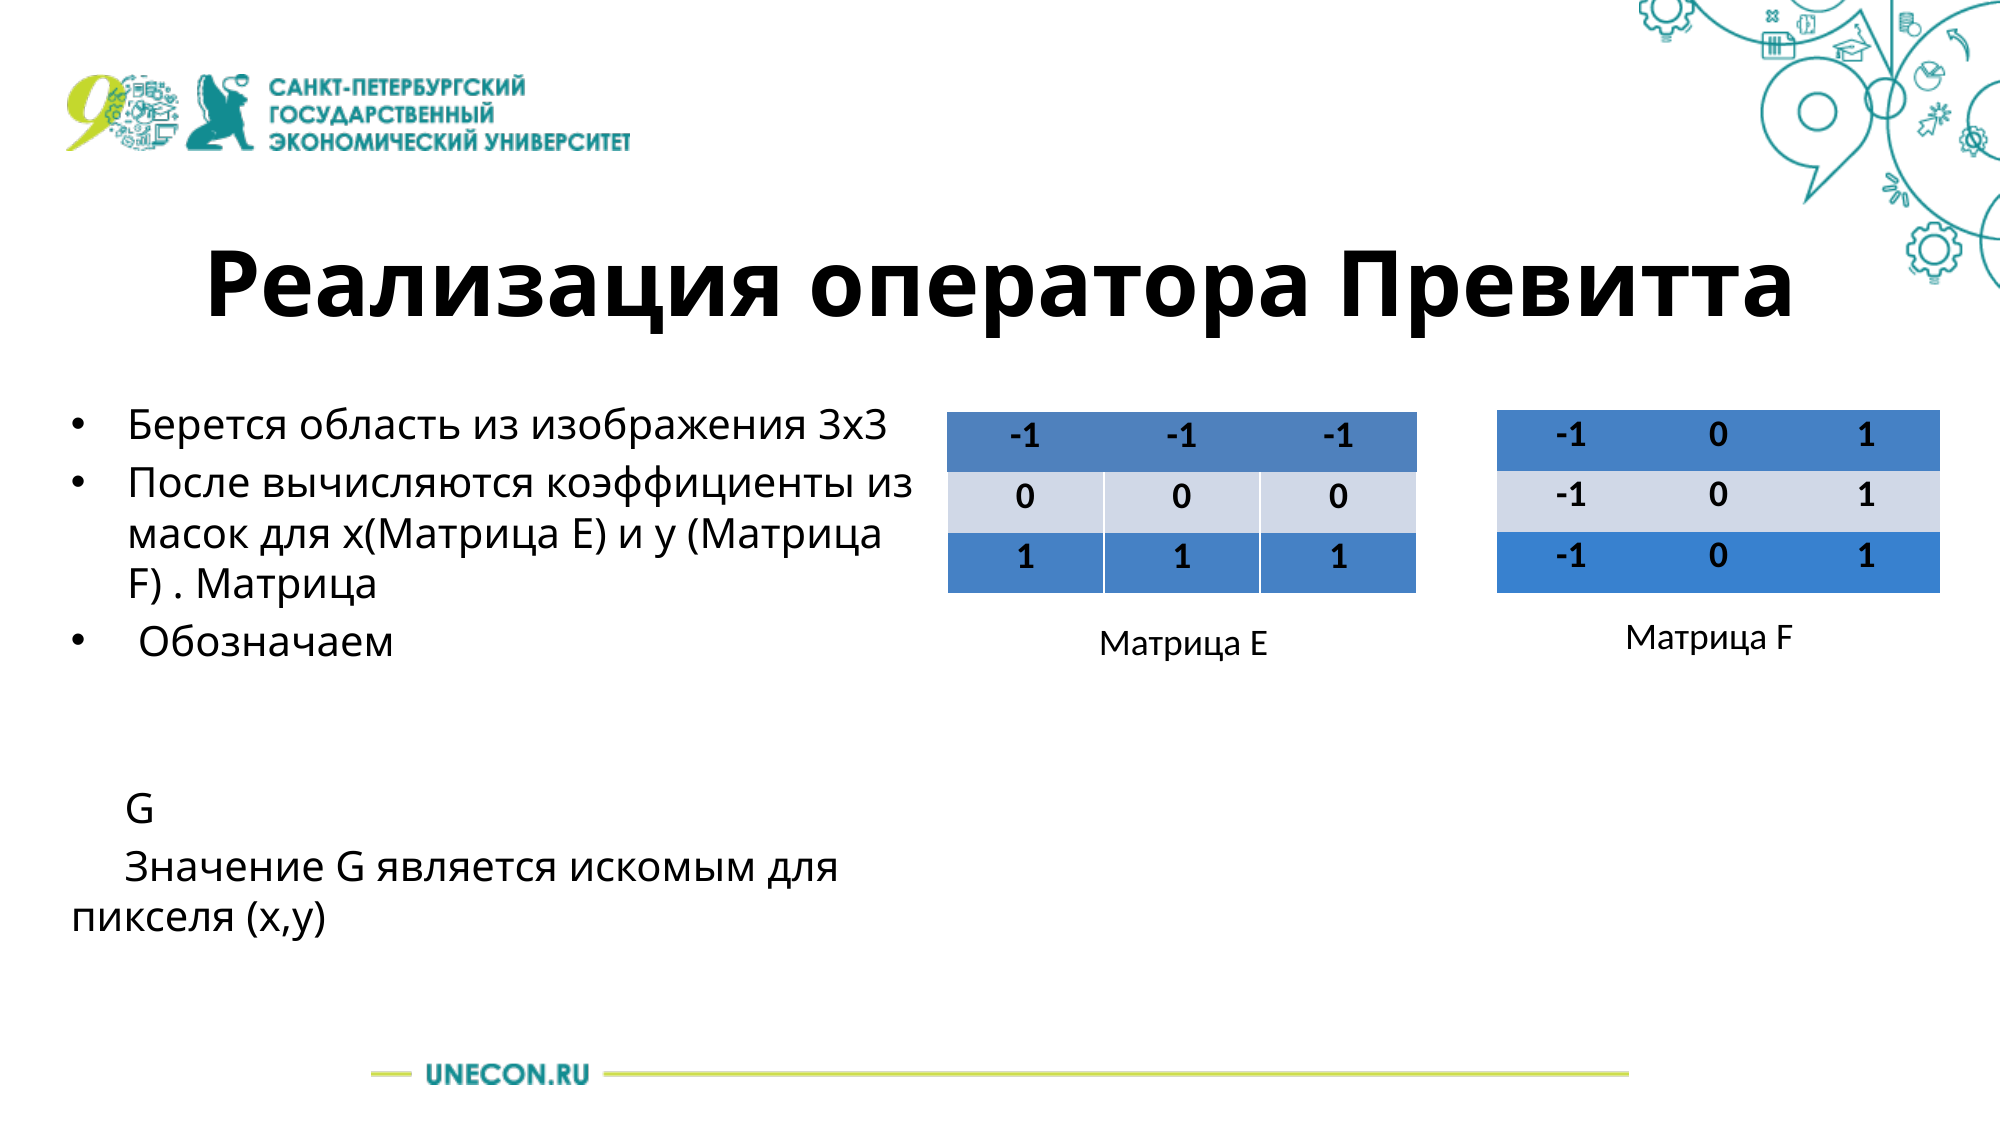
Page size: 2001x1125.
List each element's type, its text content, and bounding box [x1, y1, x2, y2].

table_cell 0 [1645, 471, 1793, 532]
table_cell 0 [948, 472, 1103, 533]
text_box участников [1631, 196, 1901, 311]
picture [371, 1062, 1629, 1085]
table_cell 0 [1105, 472, 1259, 533]
table_header 1 [1793, 410, 1940, 471]
table_cell 1 [1793, 471, 1940, 532]
table_cell -1 [1497, 471, 1645, 532]
table_header -1 [947, 412, 1104, 472]
table_cell 0 [1645, 532, 1793, 593]
text_box Матрица E [1083, 610, 1383, 671]
table_cell 1 [948, 533, 1103, 593]
text_box Матрица F [1609, 604, 1867, 665]
table_cell 1 [1105, 533, 1259, 593]
table_header 0 [1645, 410, 1793, 471]
table_cell 0 [1261, 472, 1416, 533]
table_cell -1 [1497, 532, 1645, 593]
table_header -1 [1497, 410, 1645, 471]
table_cell 1 [1261, 533, 1416, 593]
table_header -1 [1104, 412, 1260, 472]
title Реализация оператора Превитта [100, 196, 1901, 363]
table_header -1 [1260, 412, 1417, 472]
picture [66, 73, 630, 151]
table_cell 1 [1793, 532, 1940, 593]
picture [1638, 0, 2000, 299]
